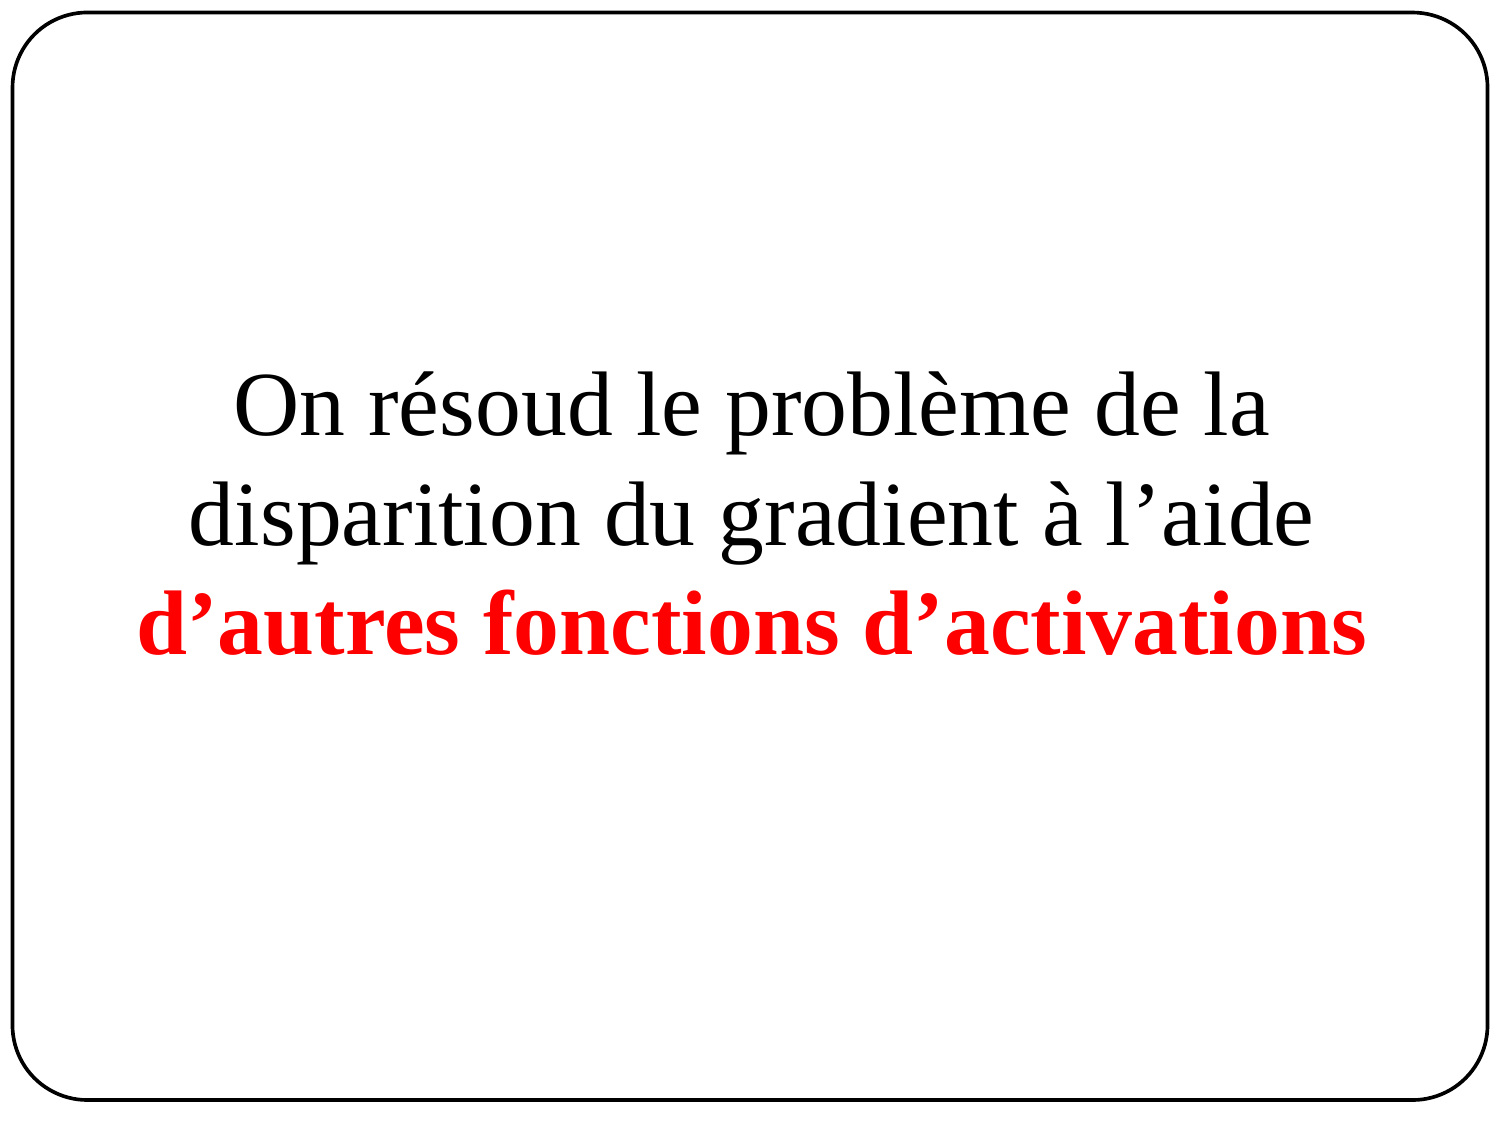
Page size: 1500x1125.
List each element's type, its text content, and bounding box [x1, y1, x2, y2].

title On résoud le problème de la disparition du gradient à l’aide d’autres fonctions d’activations [115, 414, 1391, 603]
